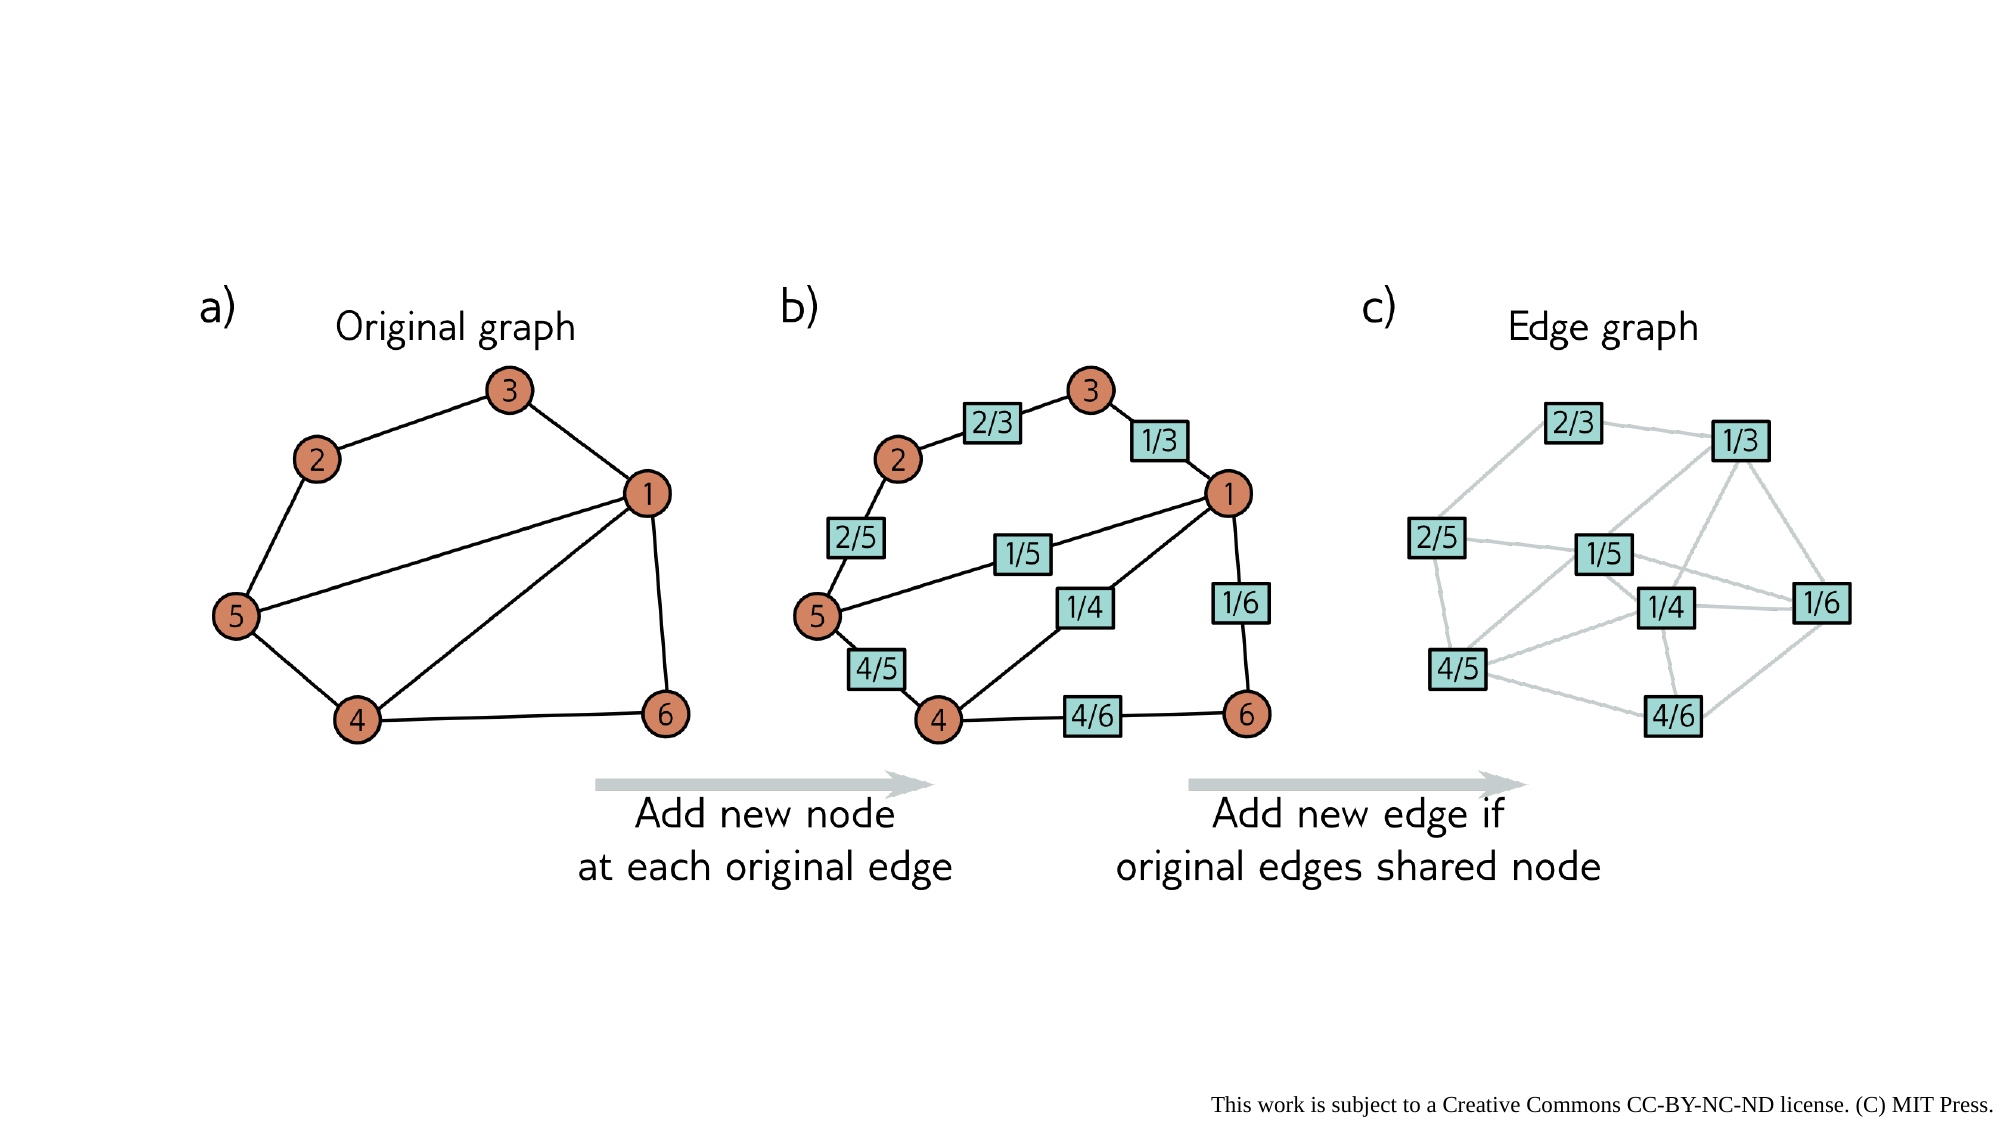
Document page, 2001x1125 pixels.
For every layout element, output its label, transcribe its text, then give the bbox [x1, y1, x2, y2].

picture [200, 285, 1852, 891]
text_box This work is subject to a Creative Commons CC-BY-NC-ND license. (C) MIT Press. [1196, 1082, 2000, 1125]
